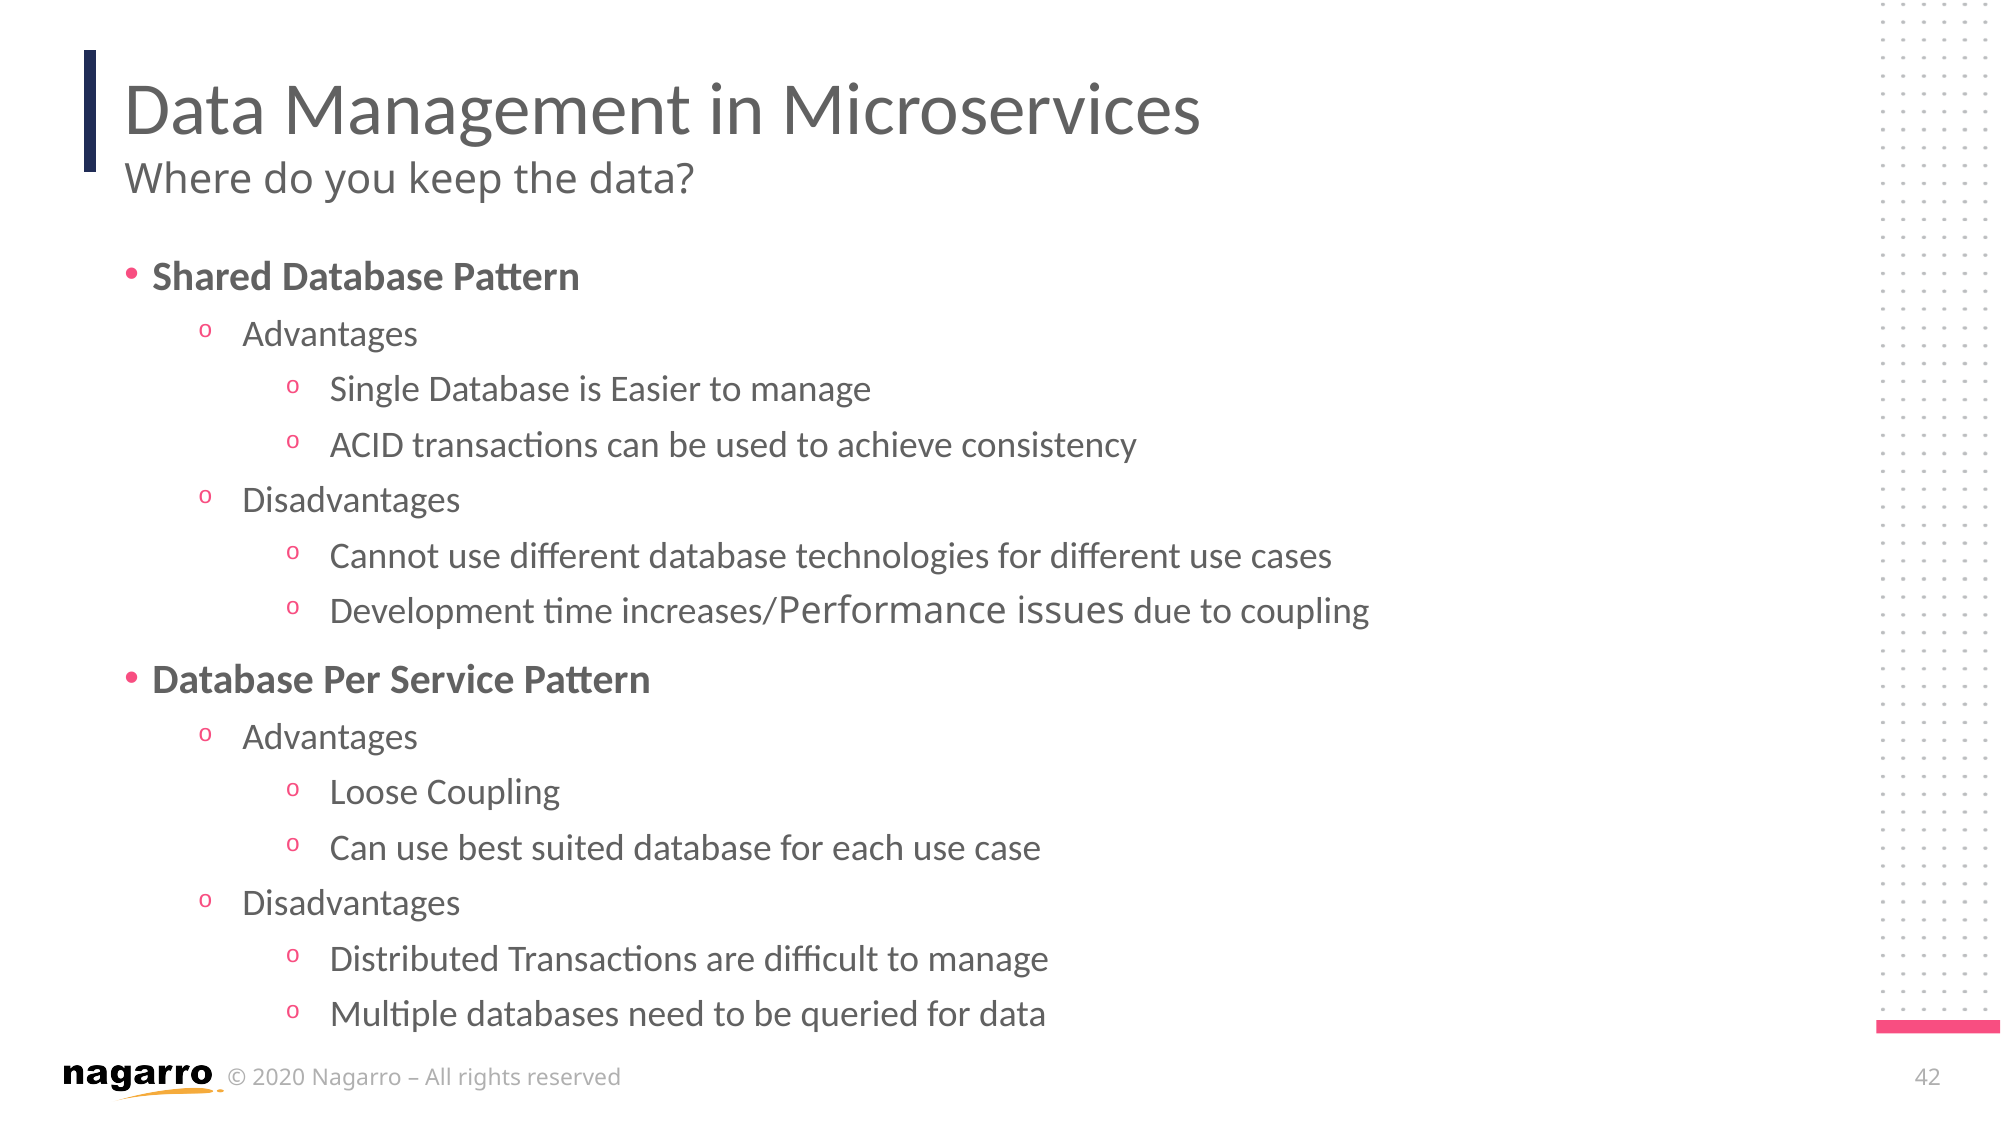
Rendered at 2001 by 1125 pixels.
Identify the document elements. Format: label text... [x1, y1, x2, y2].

list Shared Database Pattern Advantages Single Database is Easier to manage ACID transactions can be used to achieve consistency Disadvantages Cannot use different database technologies for different use cases Development time increases/Performance issues due to coupling Database Per Service Pattern Advantages Loose Coupling Can use best suited database for each use case Disadvantages Distributed Transactions are difficult to manage Multiple databases need to be queried for data [109, 241, 1814, 1063]
title Data Management in Microservices [109, 62, 1814, 144]
list Where do you keep the data? [109, 144, 1814, 211]
picture [1881, 0, 2000, 1020]
picture [64, 1065, 224, 1102]
